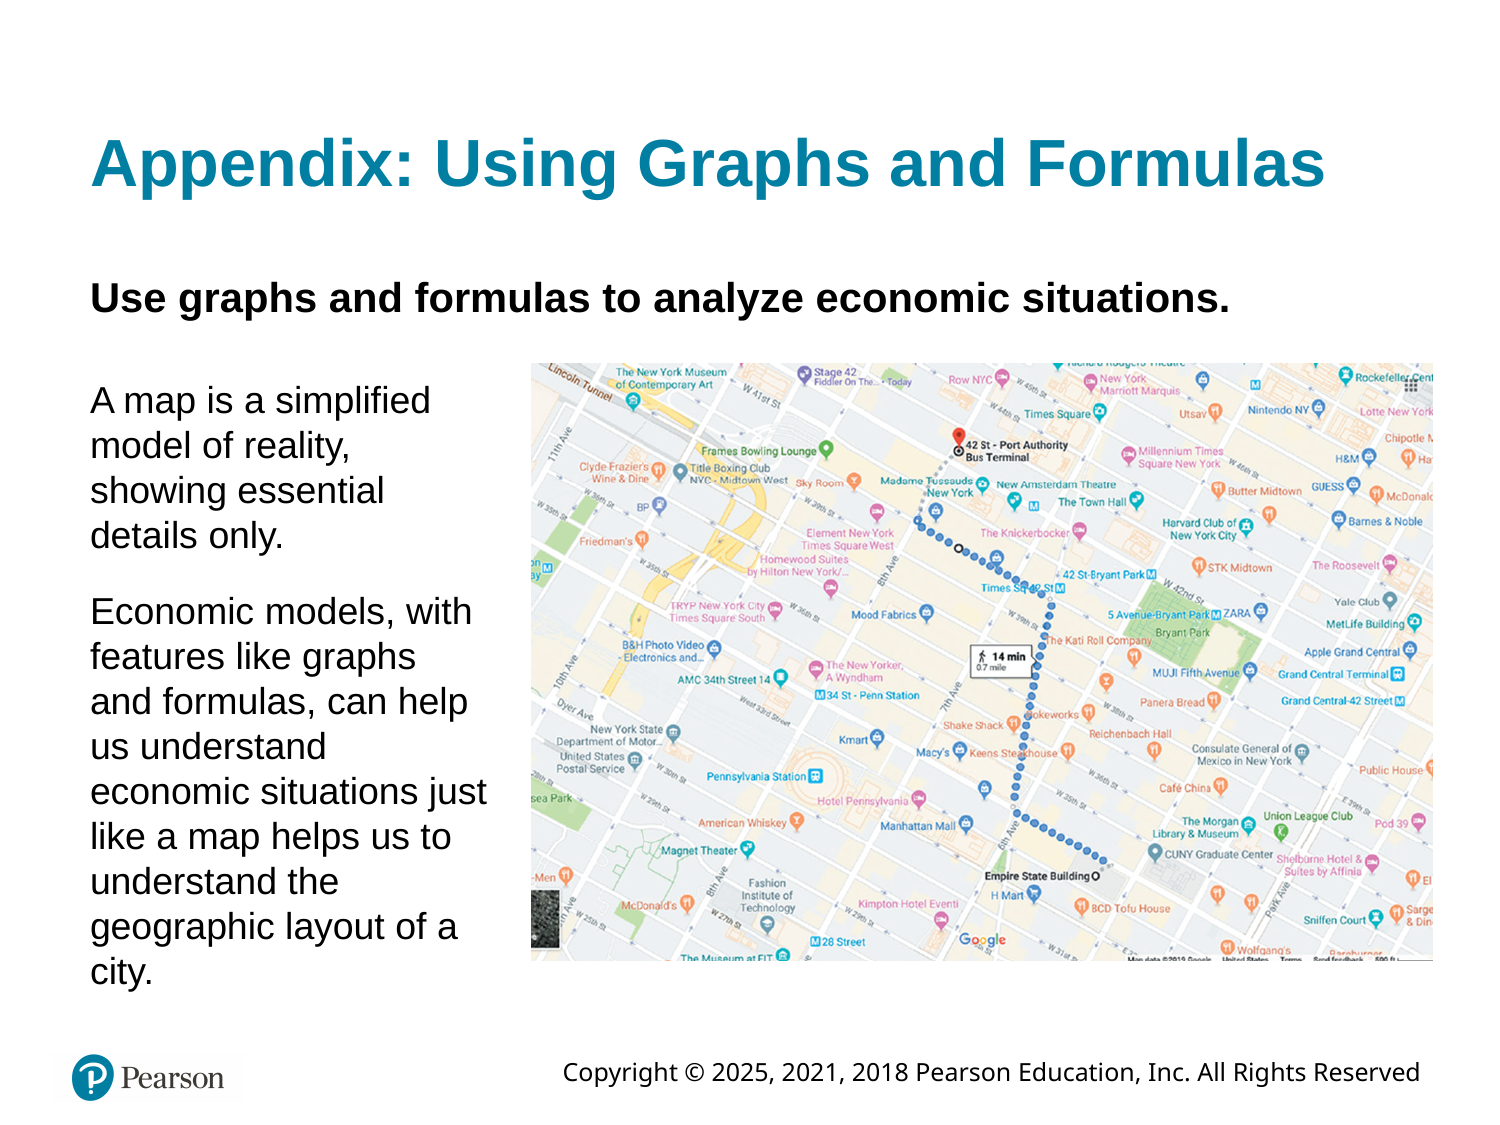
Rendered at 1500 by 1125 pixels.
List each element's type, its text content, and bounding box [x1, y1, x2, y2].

picture [530, 363, 1433, 962]
list A map is a simplified model of reality, showing essential details only. Economic models, with features like graphs and formulas, can help us understand economic situations just like a map helps us to understand the geographic layout of a city. [75, 360, 503, 1015]
title Appendix: Using Graphs and Formulas [75, 35, 1425, 216]
picture [51, 1053, 245, 1102]
list Use graphs and formulas to analyze economic situations. [75, 255, 1288, 332]
